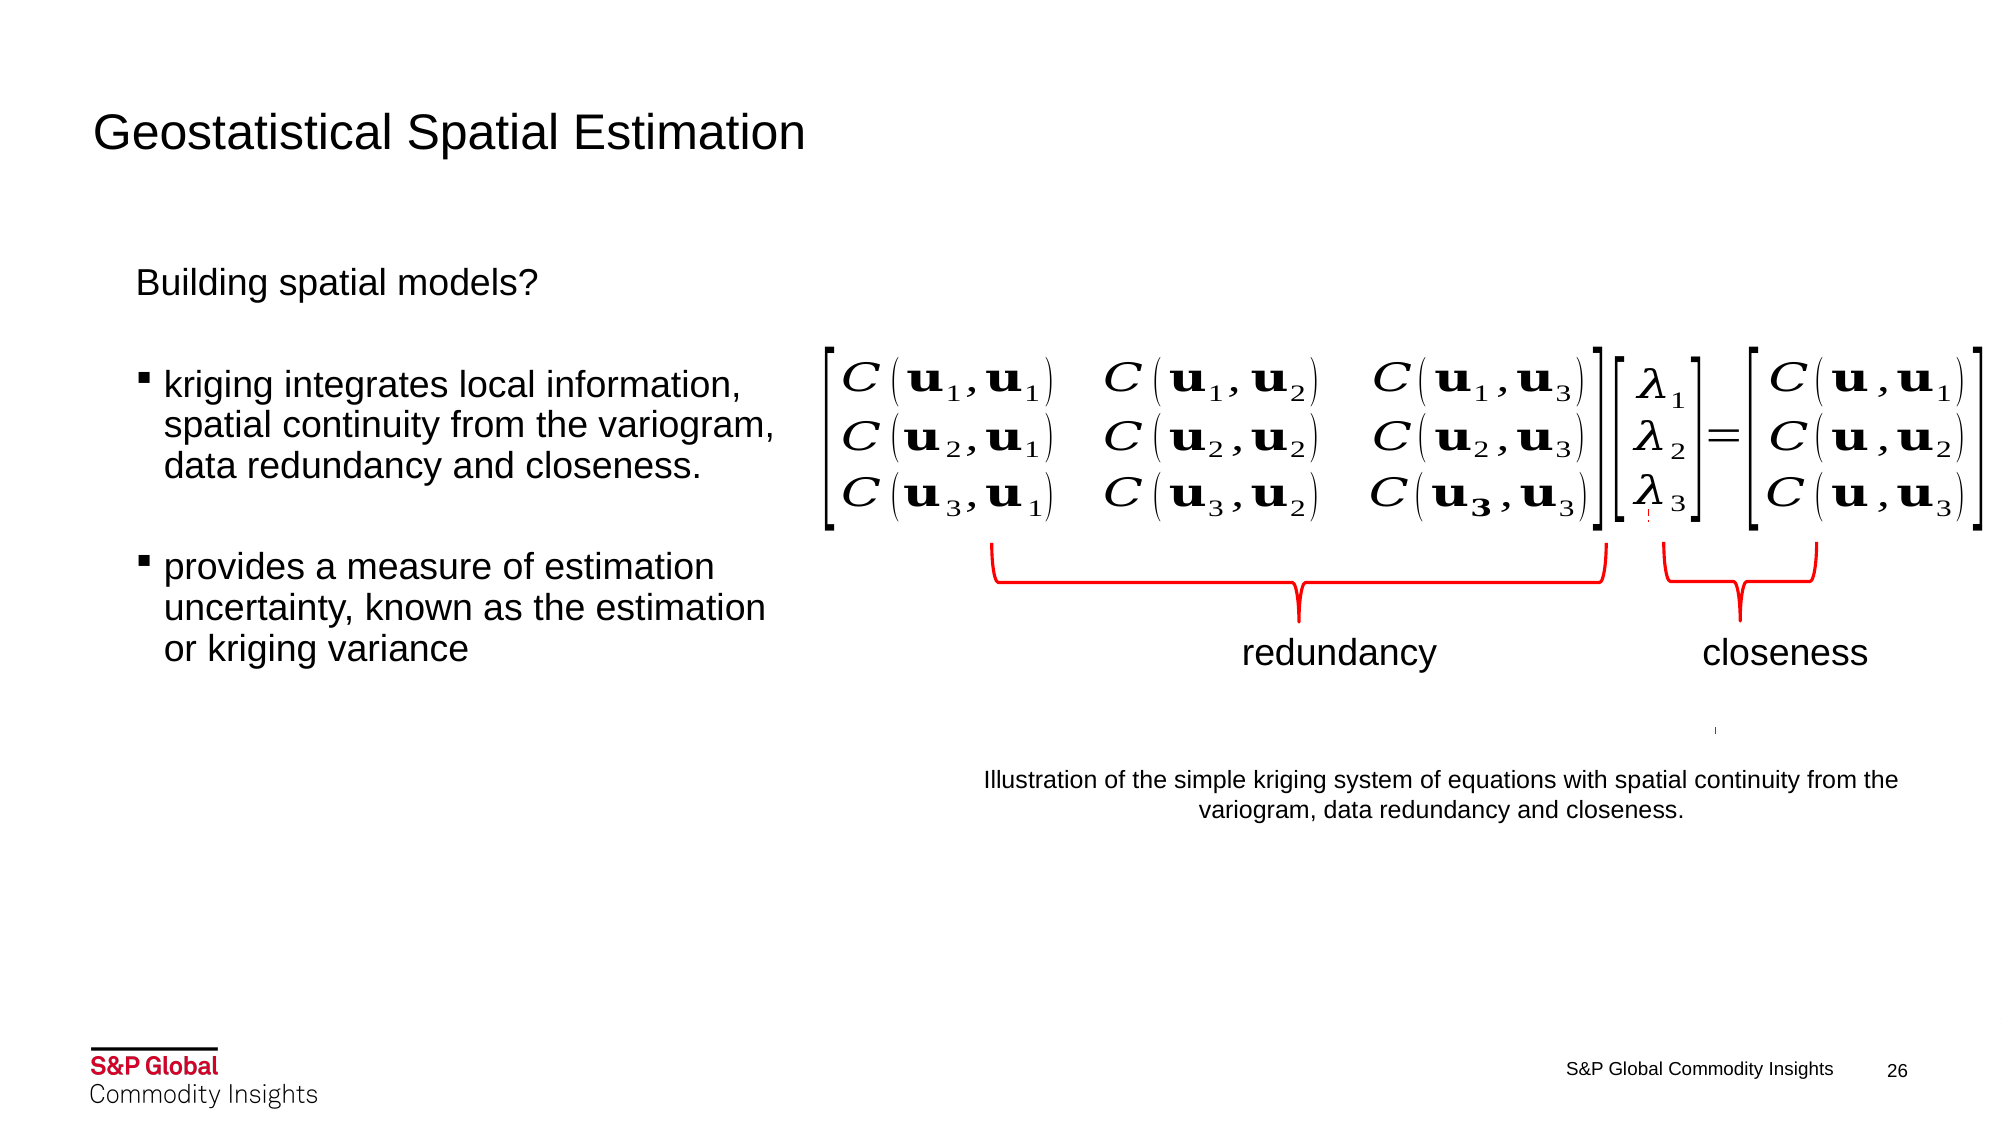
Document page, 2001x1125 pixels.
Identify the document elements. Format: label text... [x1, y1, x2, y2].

text_box Building spatial models? kriging integrates local information, spatial continuity from the variogram, data redundancy and closeness. provides a measure of estimation uncertainty, known as the estimation or kriging variance [93, 256, 792, 440]
picture [73, 1029, 335, 1121]
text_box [821, 344, 1986, 700]
footer S&P Global Commodity Insights [1012, 1050, 1834, 1086]
title Geostatistical Spatial Estimation [93, 106, 1908, 214]
slide_number 26 [1838, 1052, 1909, 1088]
text_box Illustration of the simple kriging system of equations with spatial continuity from the variogram, data redundancy and closeness. [962, 756, 1922, 832]
